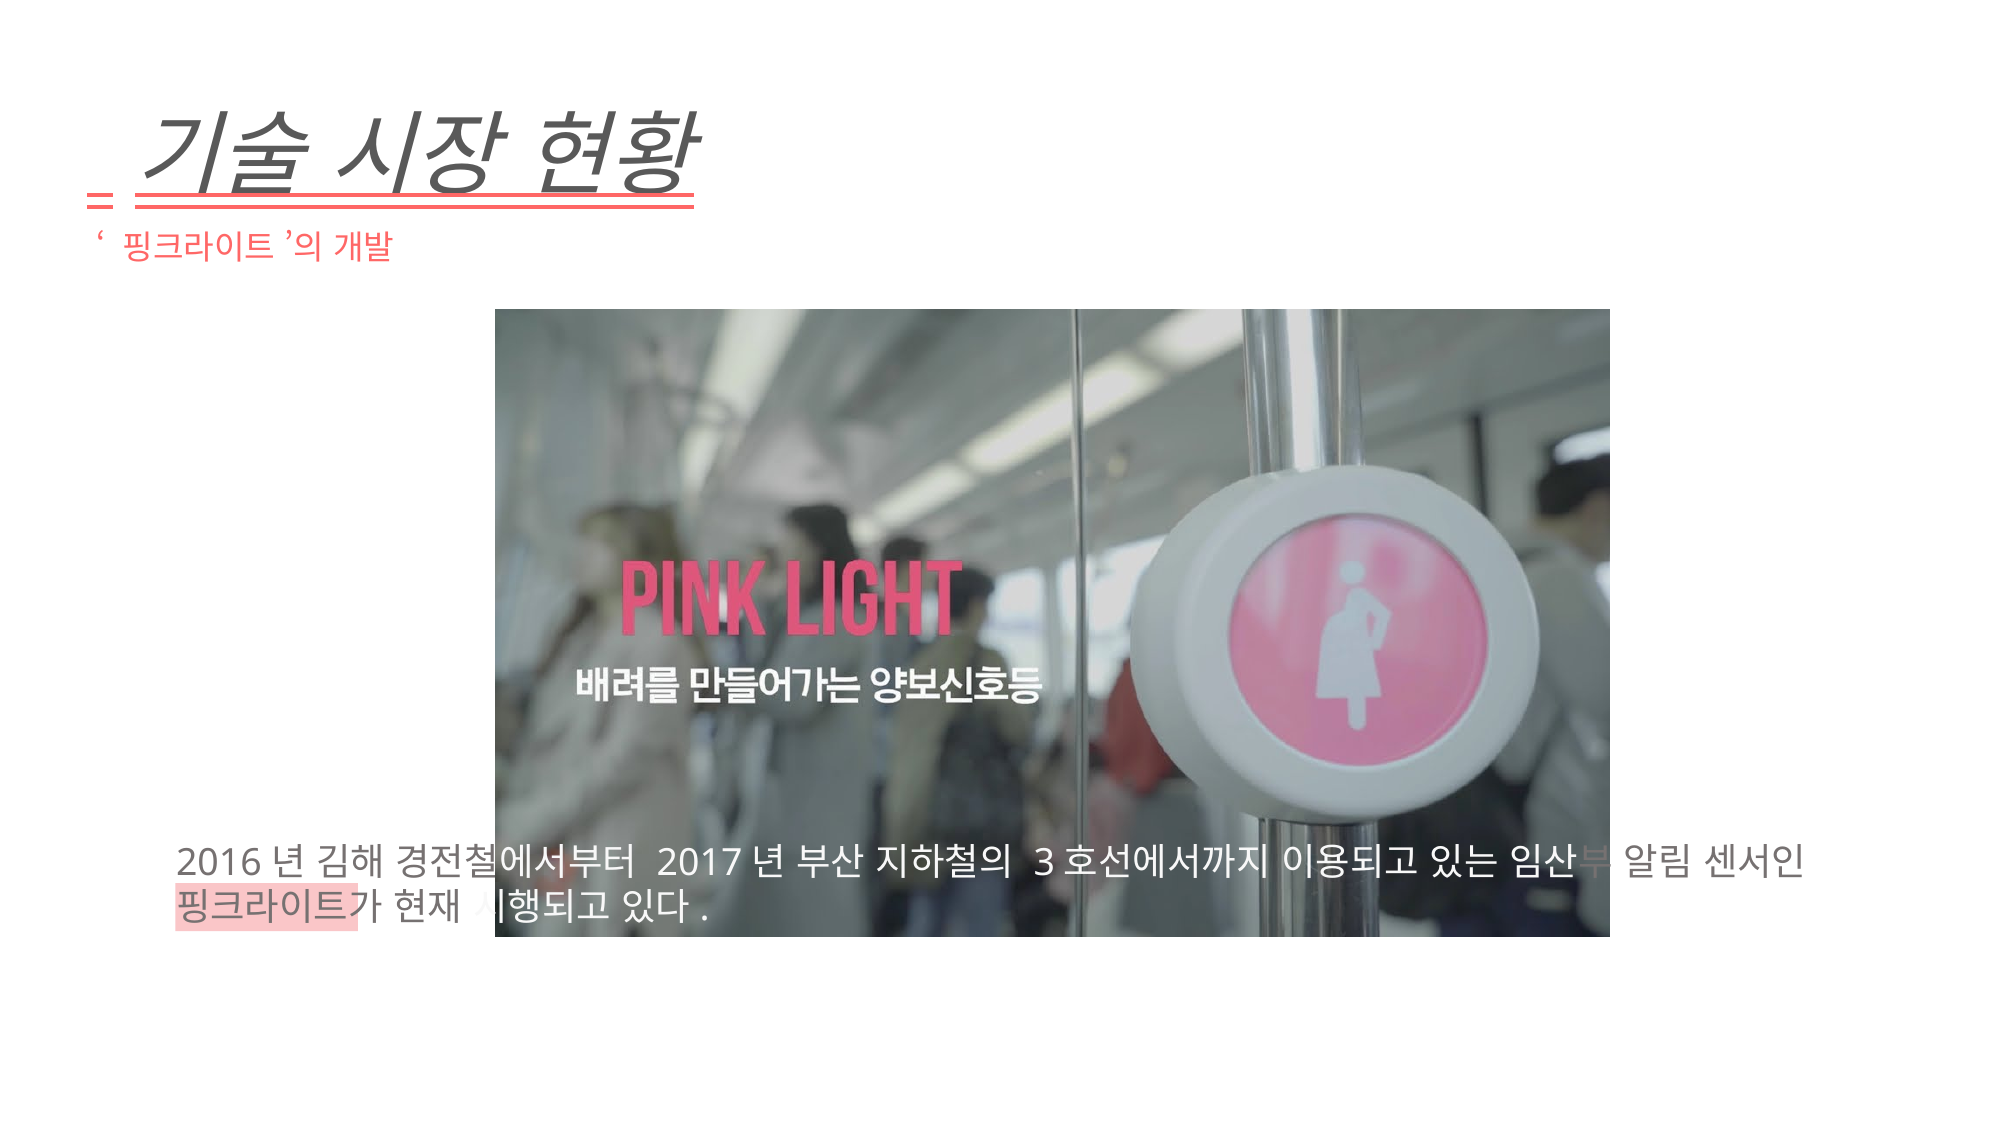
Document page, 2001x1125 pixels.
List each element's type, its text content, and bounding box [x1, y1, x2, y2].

text_box 기술 시장 현황 ‘ 핑크라이트 ’의 개발 [72, 33, 1070, 274]
text_box 2016년 김해 경전철에서부터 2017년 부산 지하철의 3호선에서까지 이용되고 있는 임산부 알림 센서인 핑크라이트가 현재 시행되고 있다. [161, 830, 495, 935]
text_box 2016년 김해 경전철에서부터 2017년 부산 지하철의 3호선에서까지 이용되고 있는 임산부 알림 센서인 핑크라이트가 현재 시행되고 있다. [1610, 830, 1870, 935]
picture [495, 309, 1610, 937]
